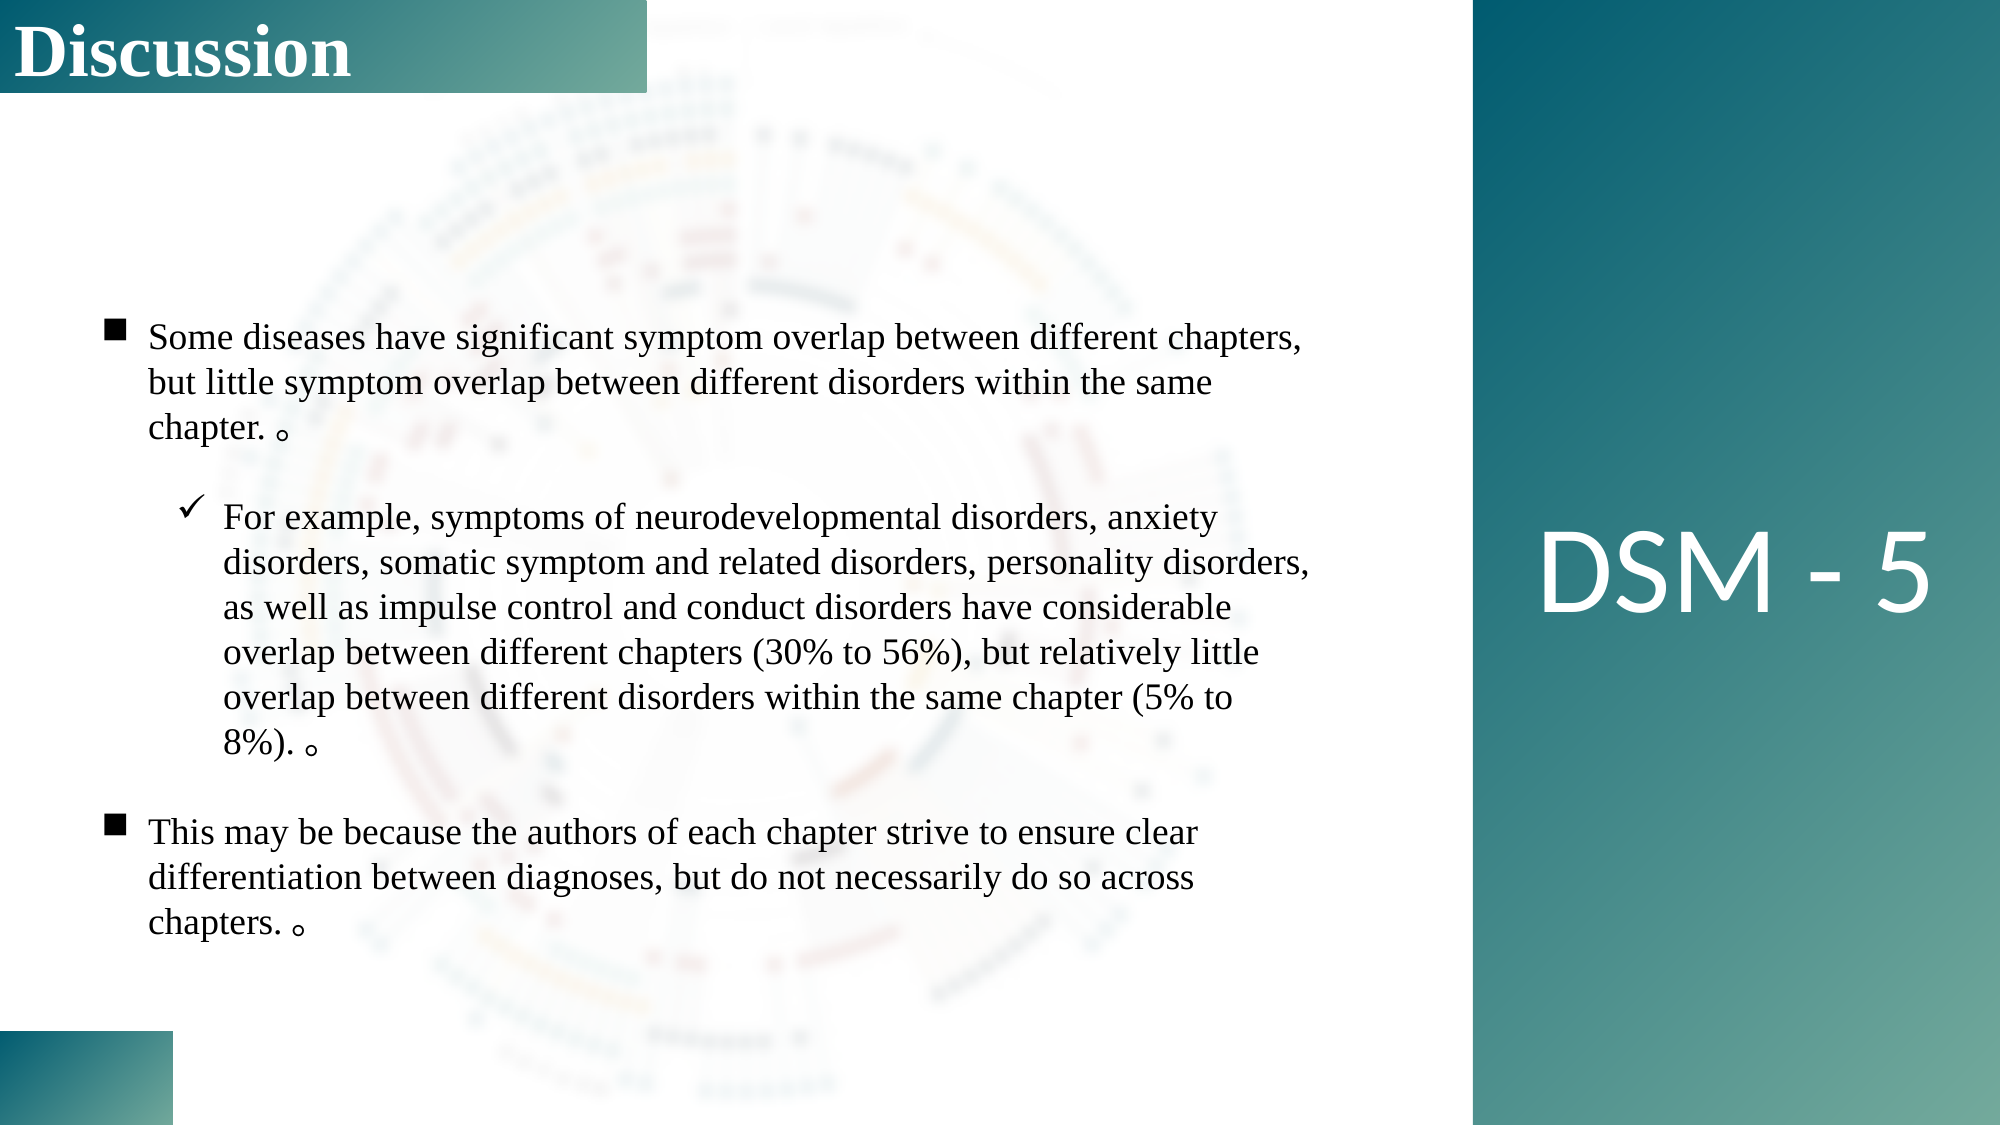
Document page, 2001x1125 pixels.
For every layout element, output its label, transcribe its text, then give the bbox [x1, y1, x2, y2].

text_box [0, 1031, 174, 1125]
text_box Some diseases have significant symptom overlap between different chapters, but little symptom overlap between different disorders within the same chapter.。 For example, symptoms of neurodevelopmental disorders, anxiety disorders, somatic symptom and related disorders, personality disorders, as well as impulse control and conduct disorders have considerable overlap between different chapters (30% to 56%), but relatively little overlap between different disorders within the same chapter (5% to 8%).。 This may be because the authors of each chapter strive to ensure clear differentiation between diagnoses, but do not necessarily do so across chapters.。 [86, 304, 1366, 950]
picture [0, 0, 1472, 1125]
text_box DSM - 5 [1472, 0, 2000, 1125]
text_box Discussion [0, 0, 647, 94]
